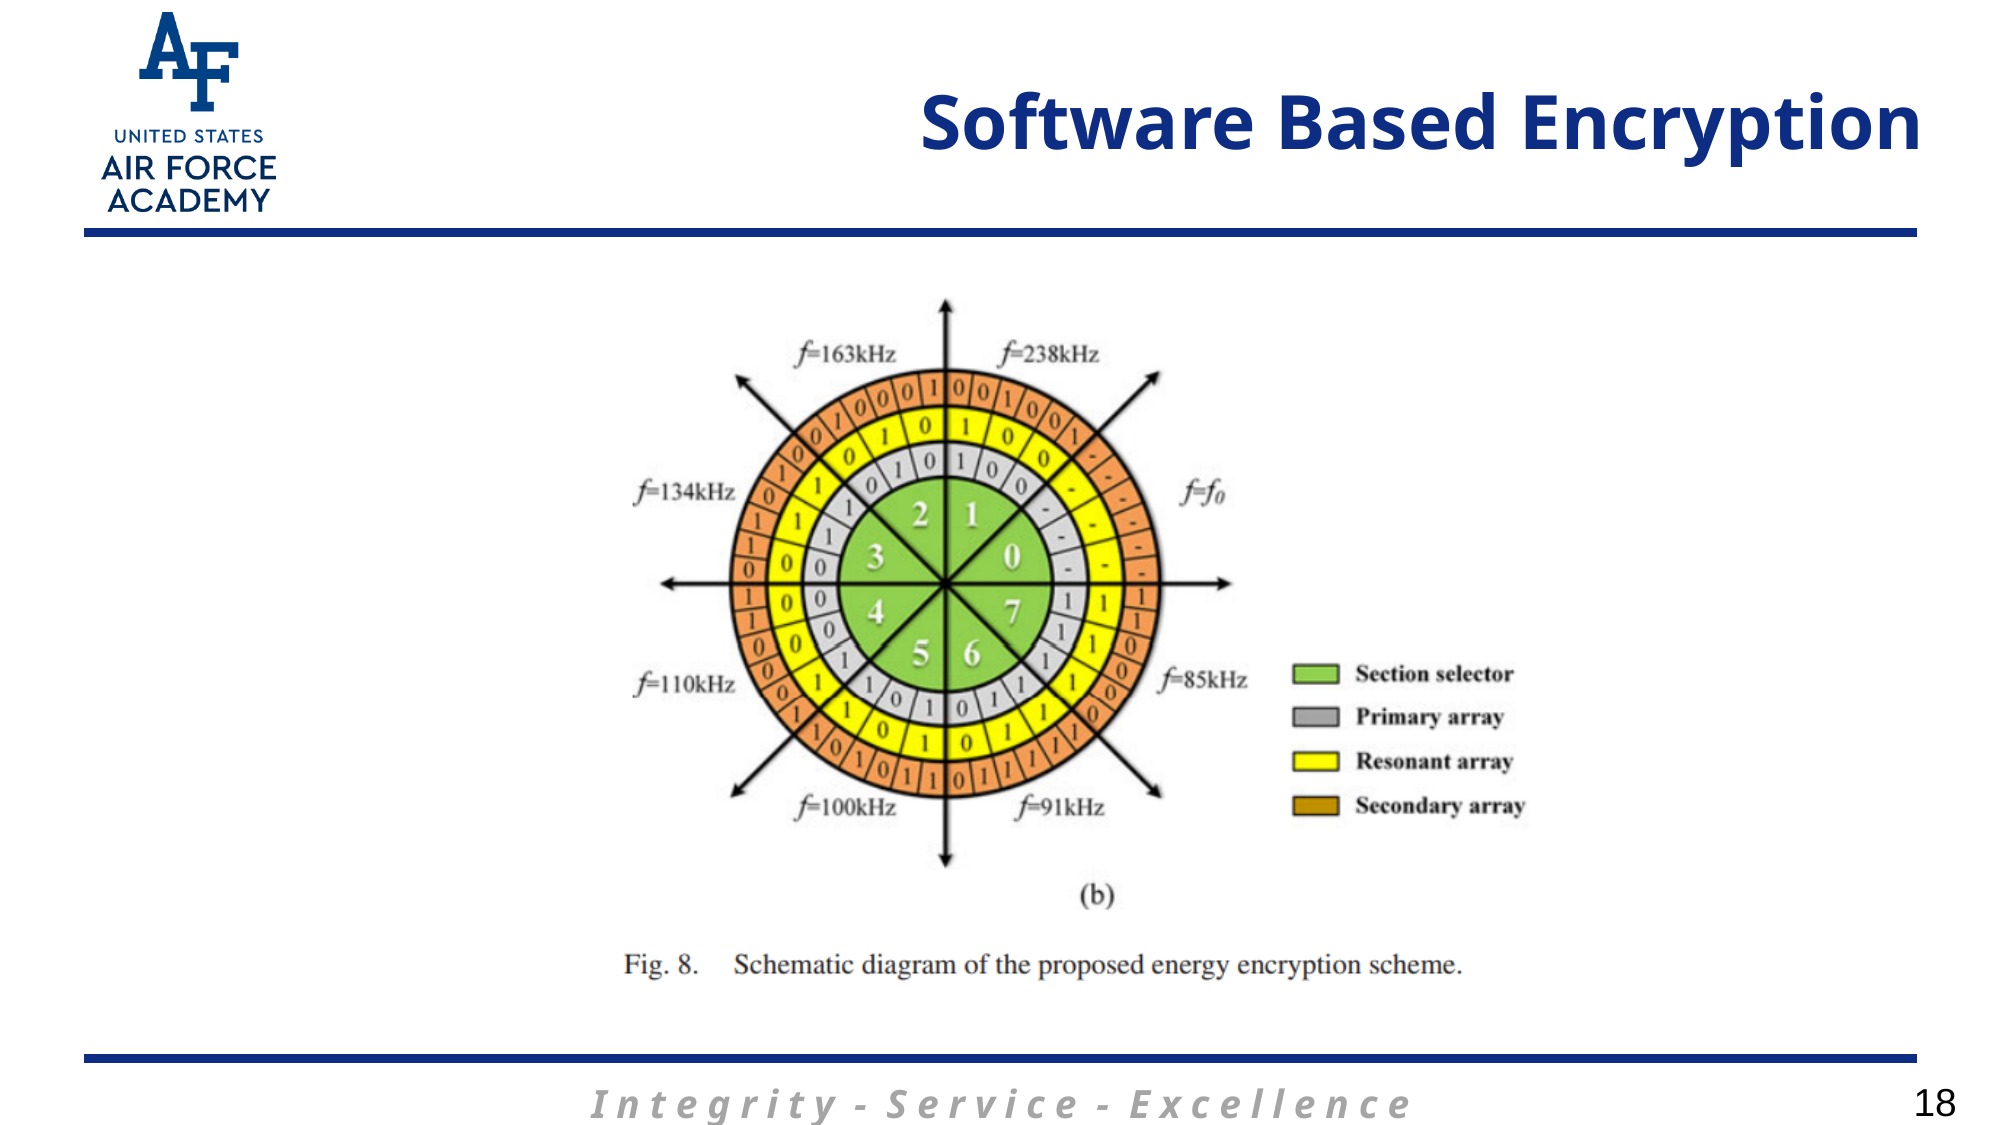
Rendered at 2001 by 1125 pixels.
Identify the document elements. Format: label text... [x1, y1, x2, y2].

slide_number 18 [1870, 1069, 2000, 1125]
title Software Based Encryption [399, 29, 1940, 210]
picture [598, 293, 1537, 998]
picture [101, 12, 276, 212]
